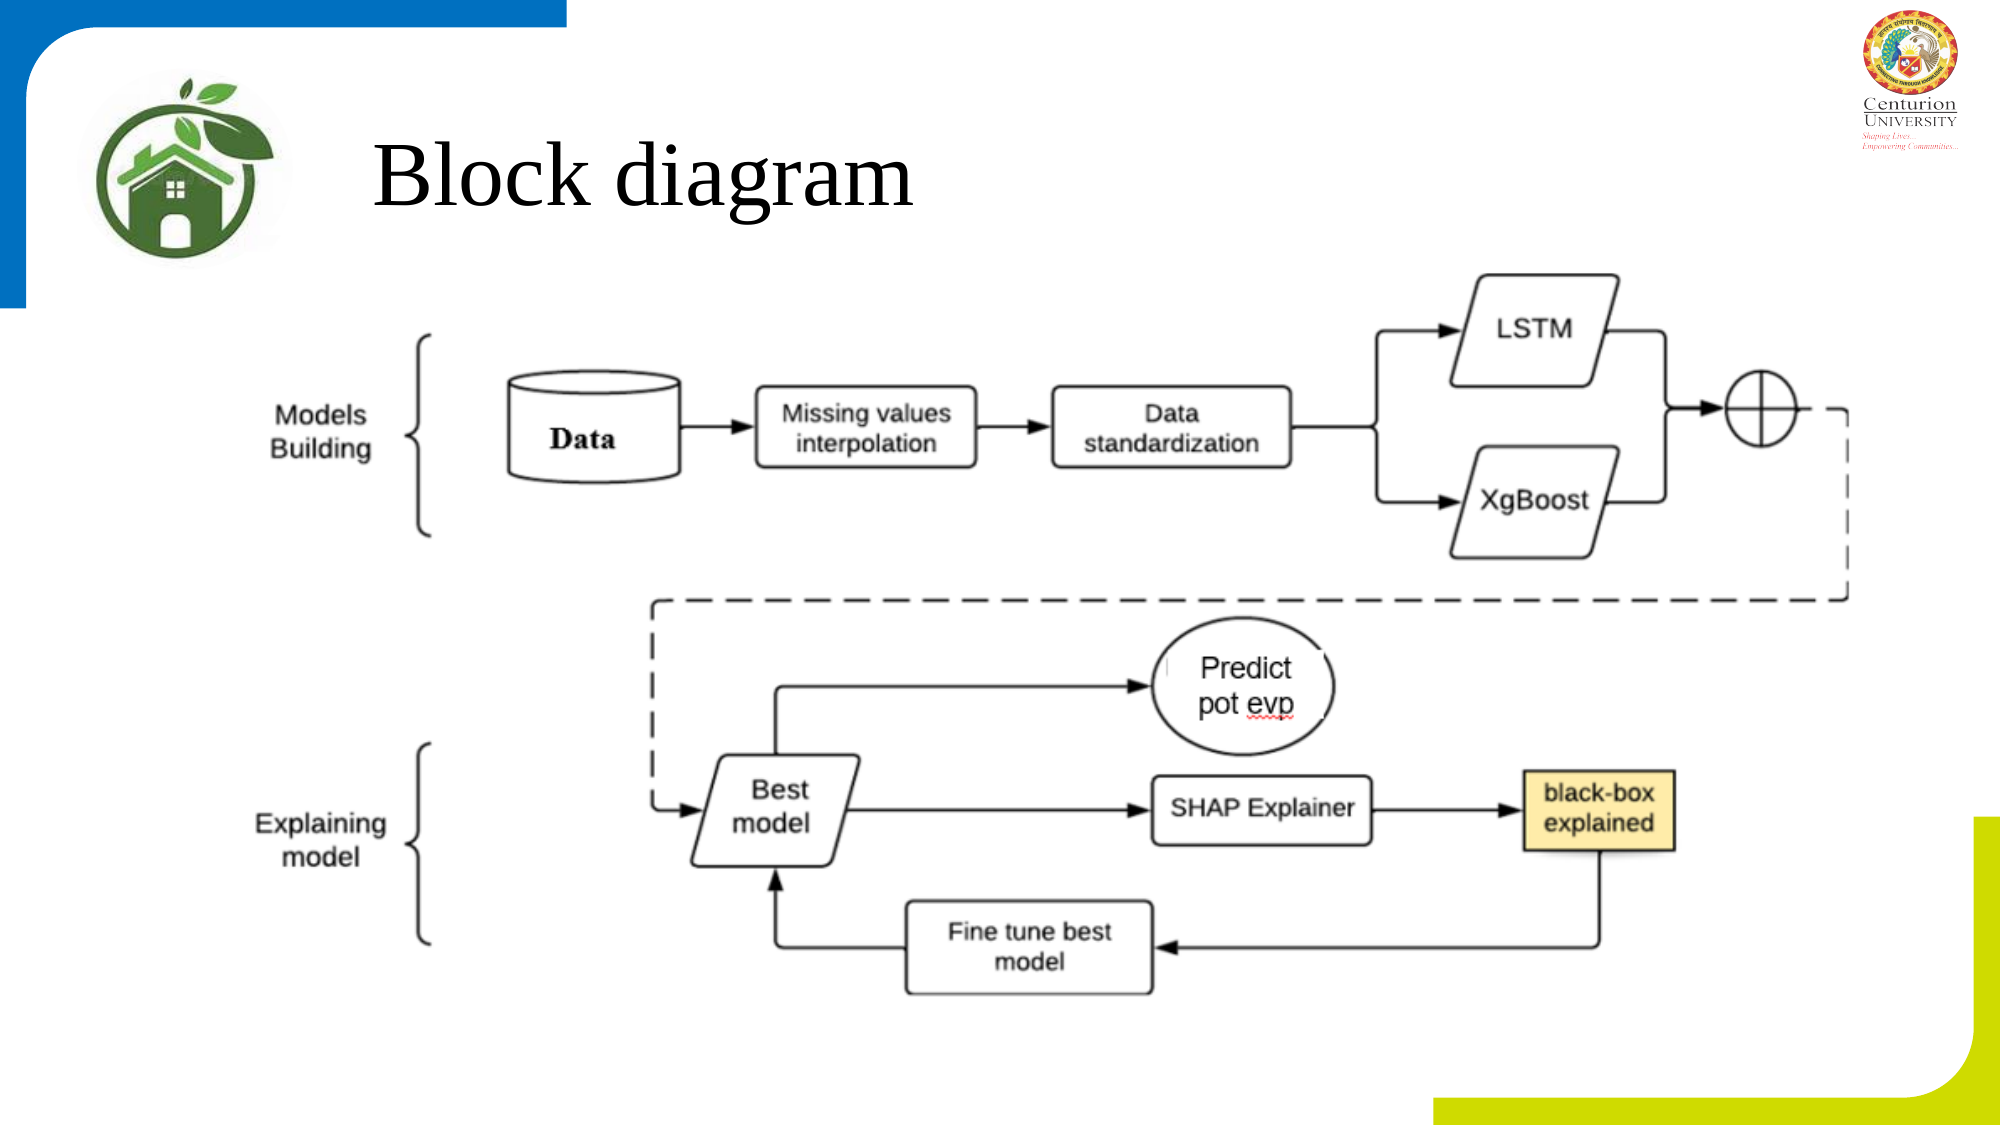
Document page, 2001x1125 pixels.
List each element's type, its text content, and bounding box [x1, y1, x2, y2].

text_box [1432, 815, 2000, 1125]
text_box [0, 0, 568, 310]
picture [1862, 10, 1959, 151]
text_box Block diagram [309, 95, 979, 235]
picture [77, 68, 1923, 1057]
